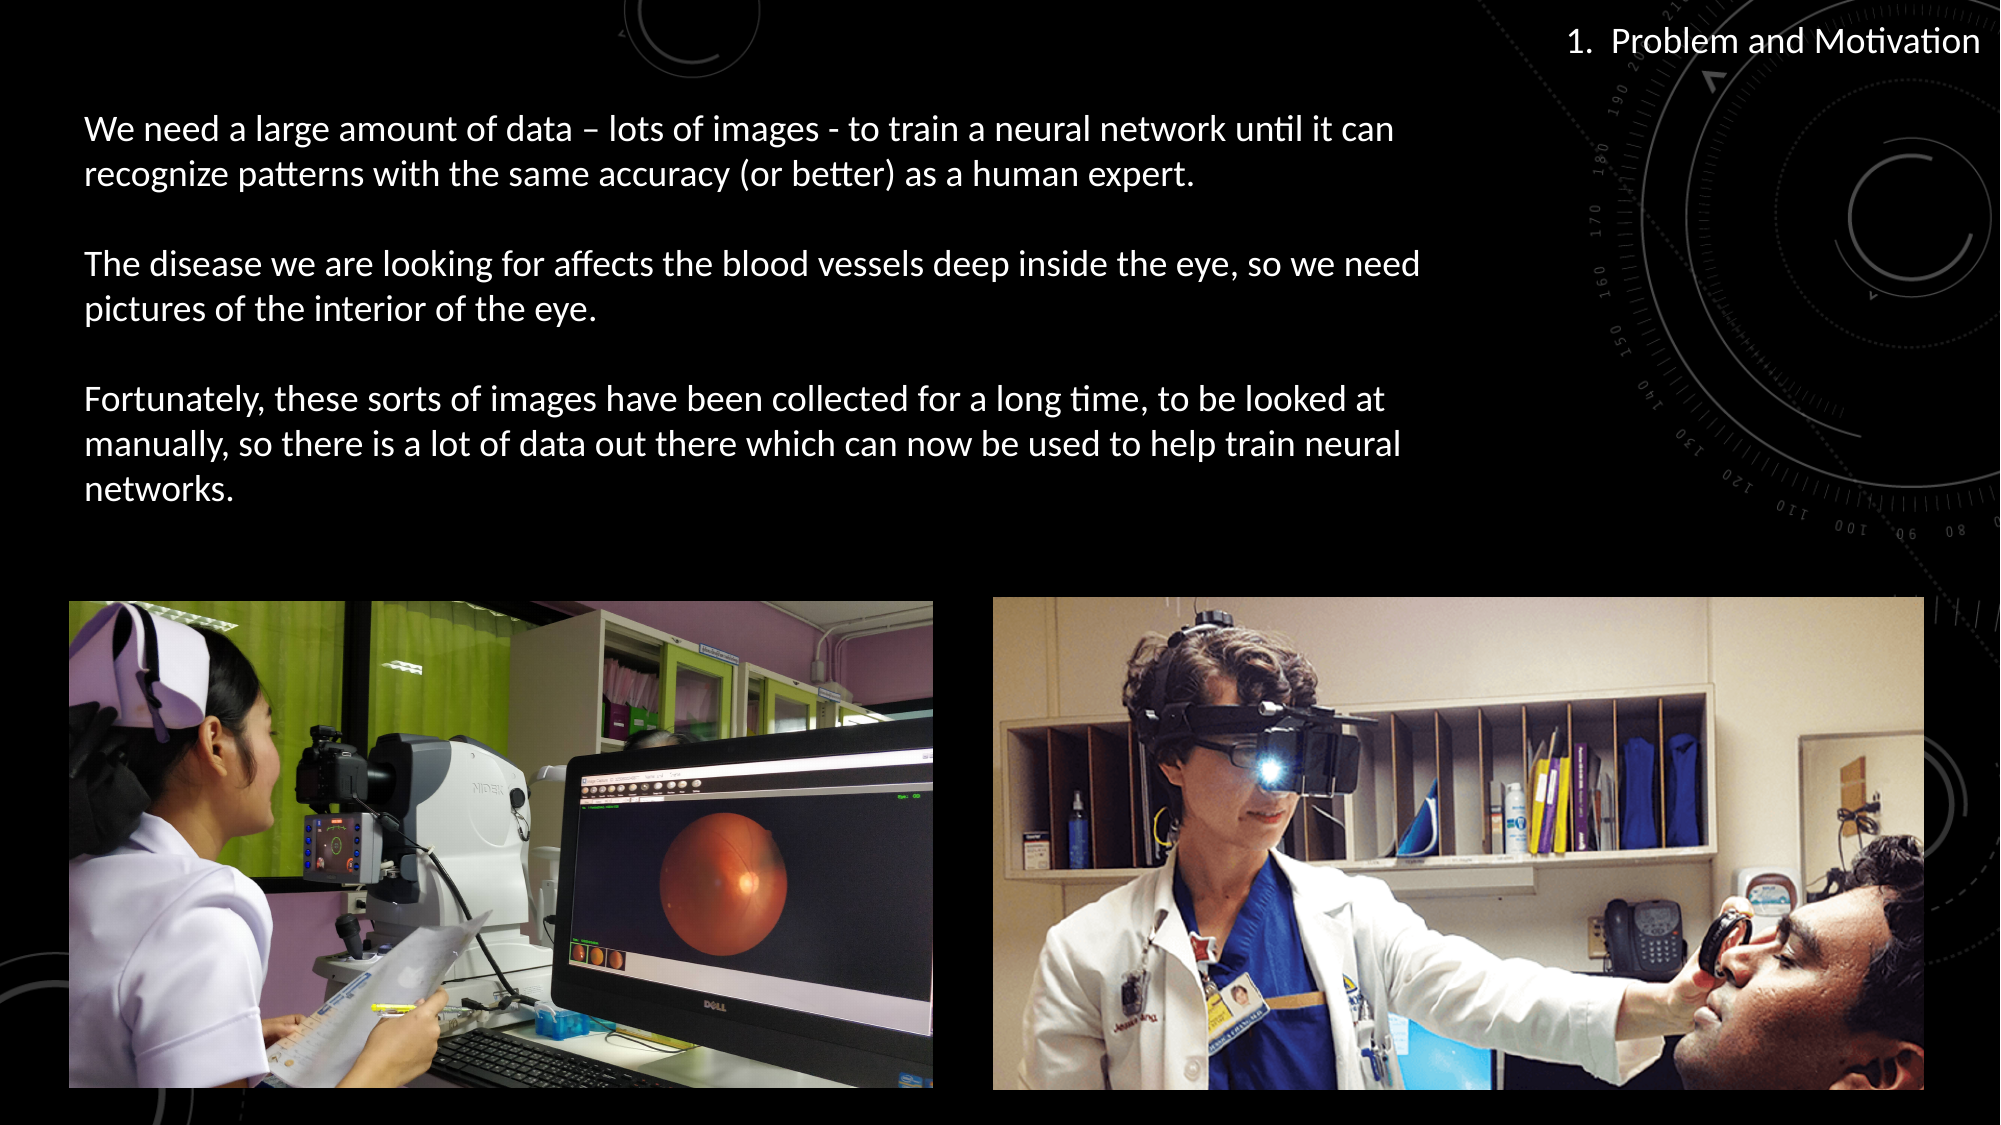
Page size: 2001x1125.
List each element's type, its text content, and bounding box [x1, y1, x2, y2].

picture [0, 0, 2000, 1125]
text_box 1. Problem and Motivation [1550, 8, 2000, 69]
text_box We need a large amount of data – lots of images - to train a neural network until it can recognize patterns with the same accuracy (or better) as a human expert. The disease we are looking for affects the blood vessels deep inside the eye, so we need pictures of the interior of the eye. Fortunately, these sorts of images have been collected for a long time, to be looked at manually, so there is a lot of data out there which can now be used to help train neural networks. [69, 96, 1453, 517]
